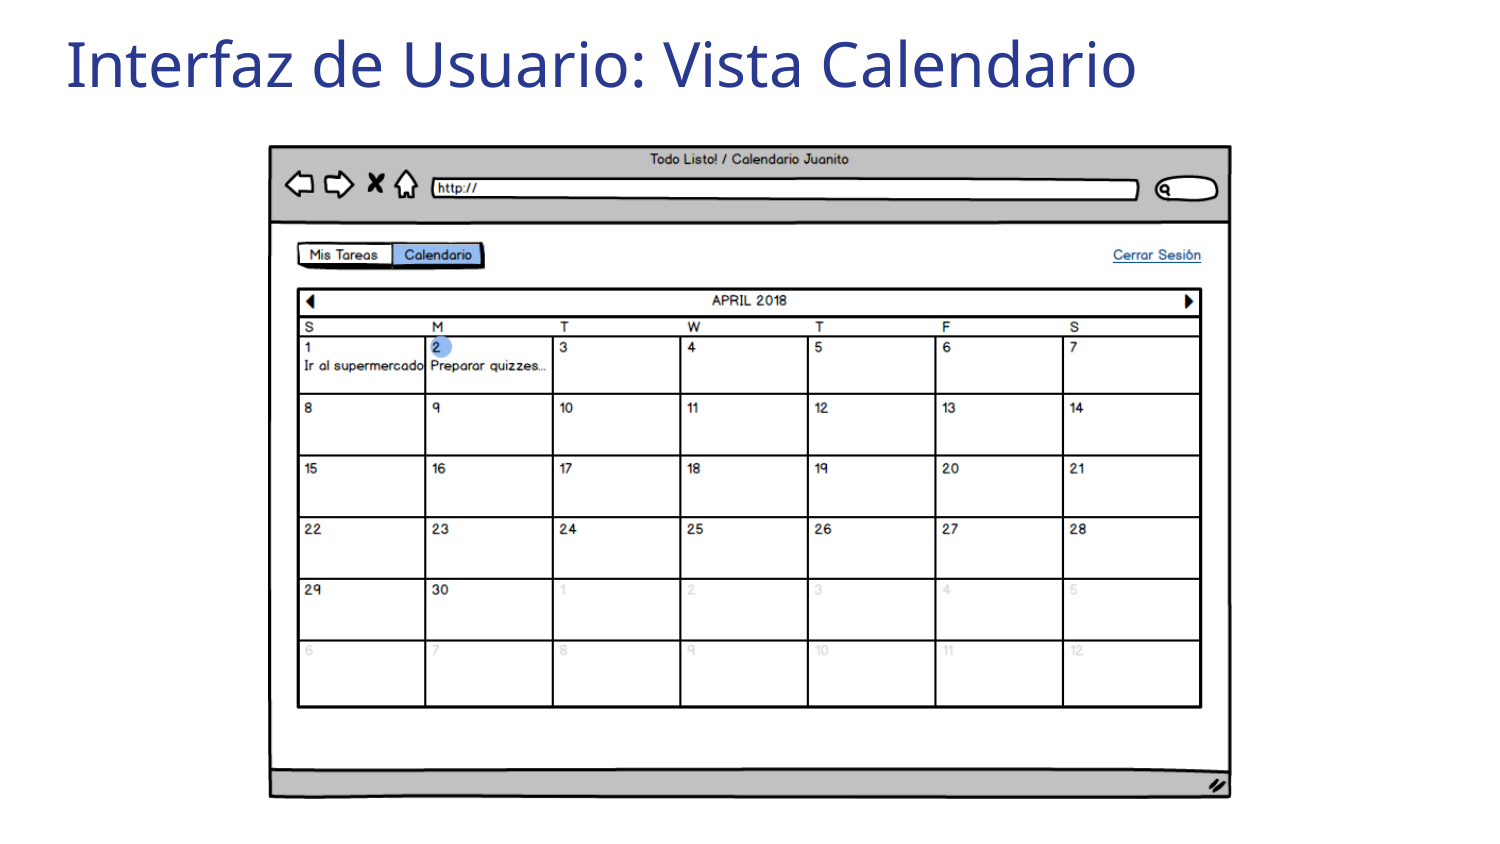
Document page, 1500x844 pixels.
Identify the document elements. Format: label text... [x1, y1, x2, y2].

picture [268, 145, 1232, 800]
title Interfaz de Usuario: Vista Calendario [51, 9, 1449, 110]
